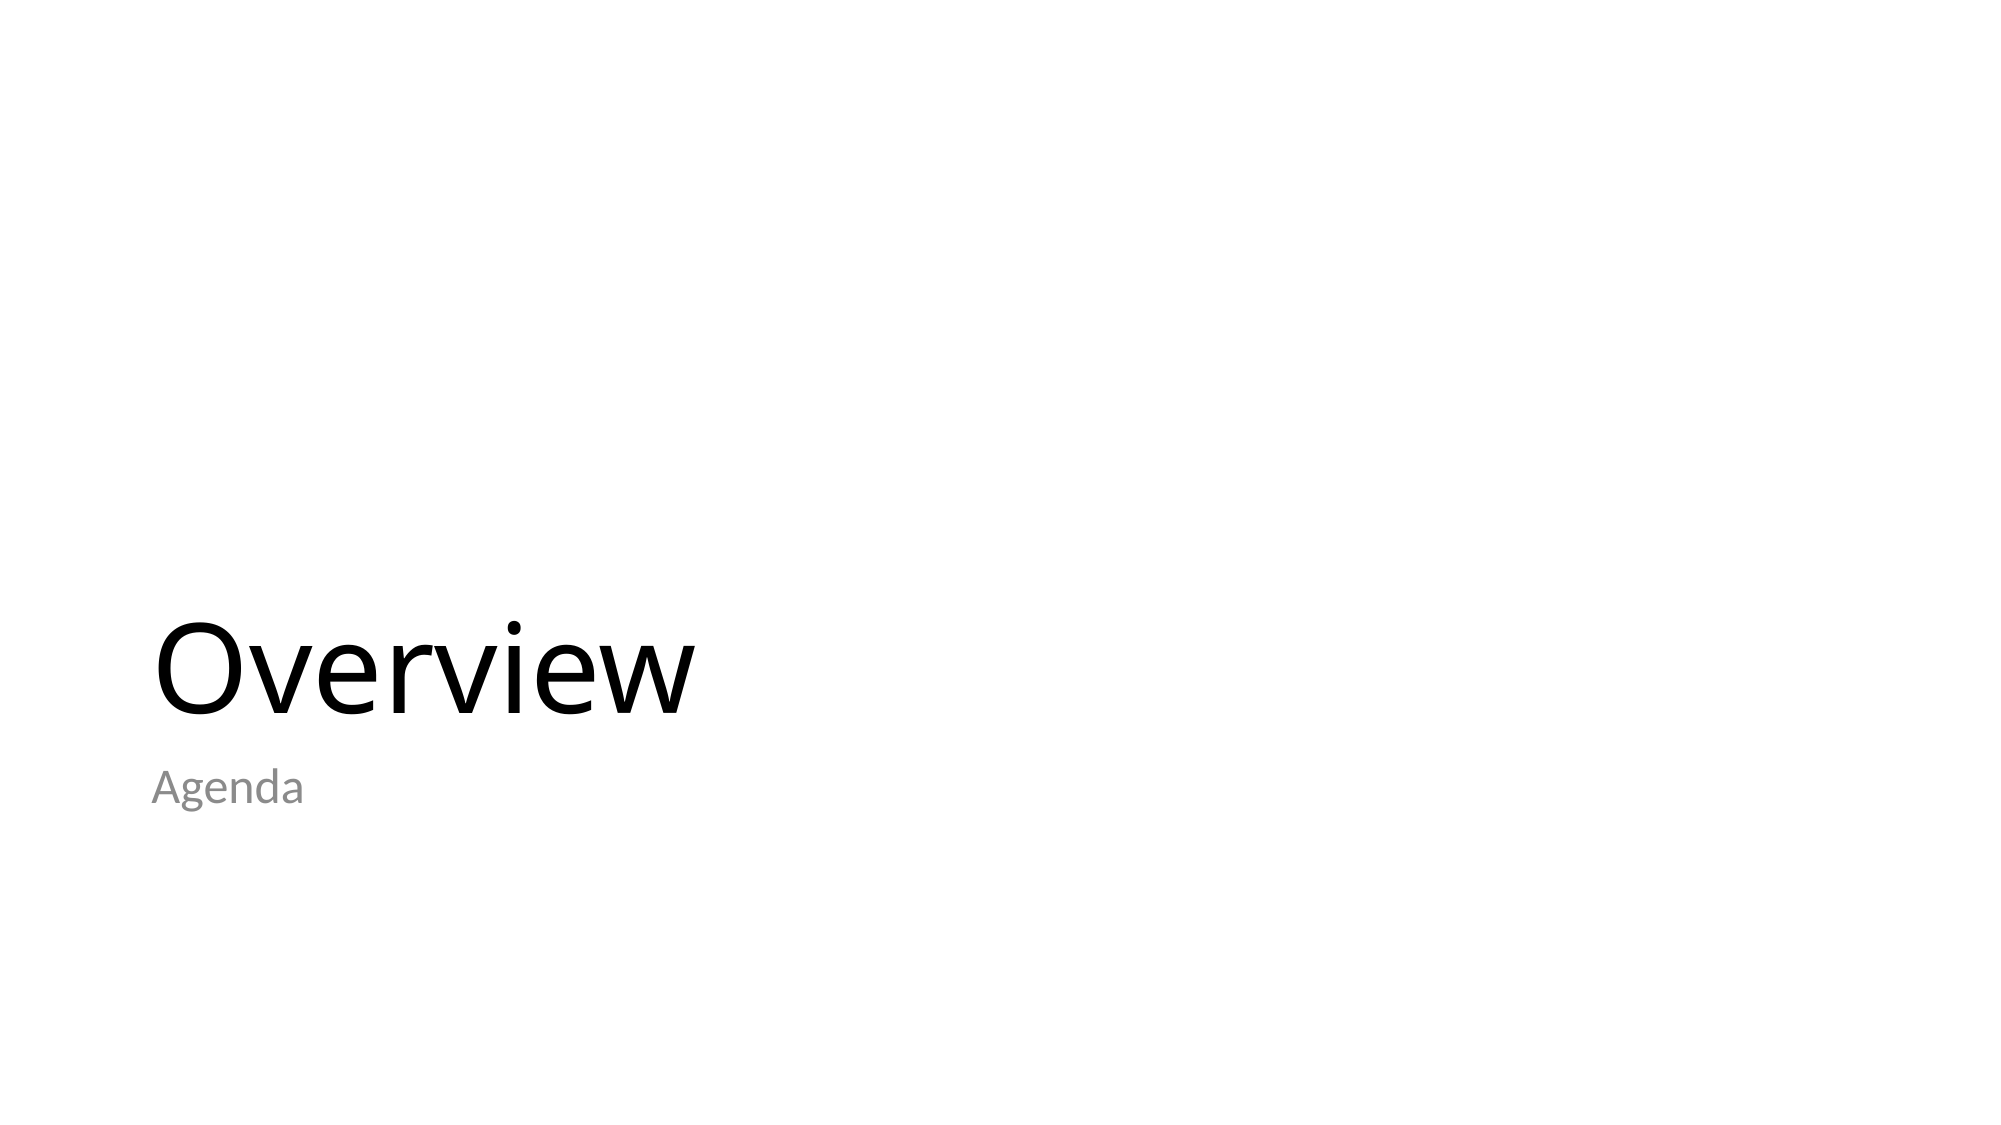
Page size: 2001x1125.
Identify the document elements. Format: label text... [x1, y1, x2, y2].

list Agenda [136, 752, 1862, 999]
title Overview [136, 280, 1862, 749]
